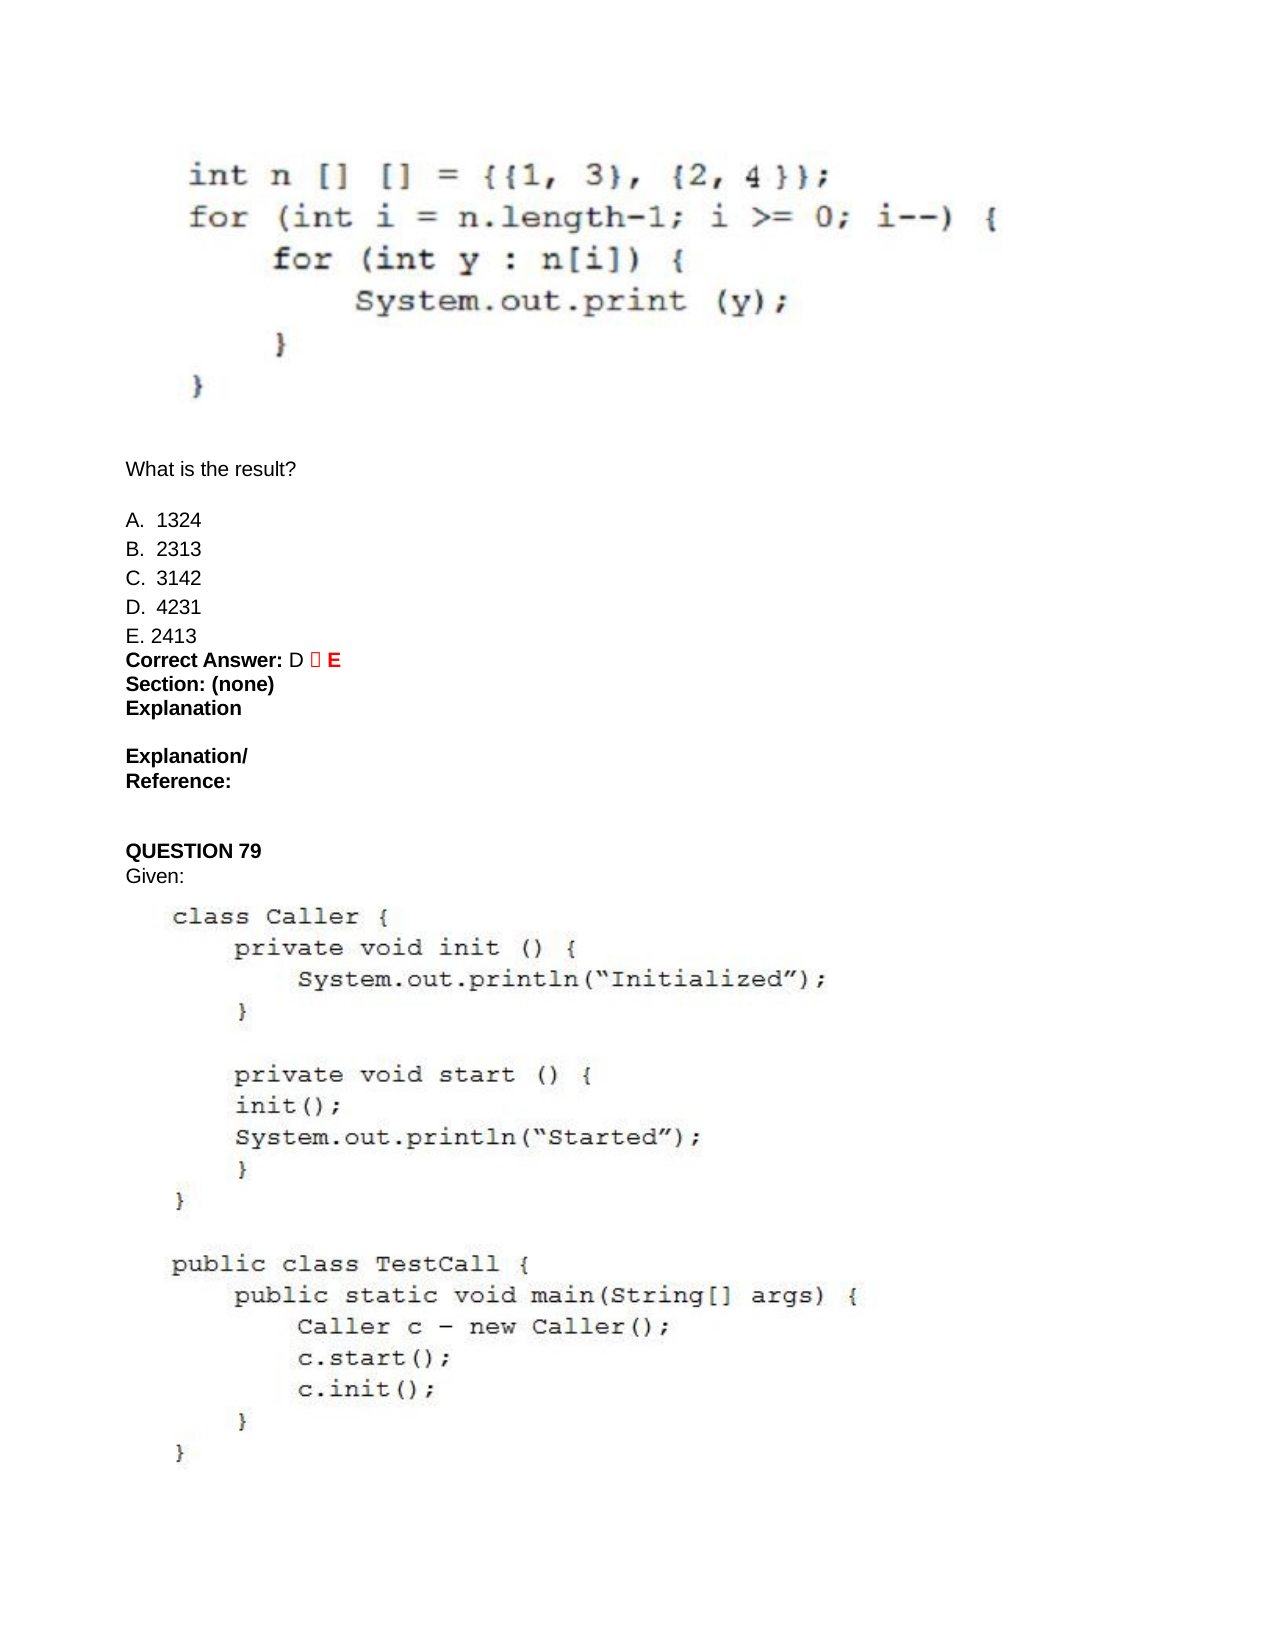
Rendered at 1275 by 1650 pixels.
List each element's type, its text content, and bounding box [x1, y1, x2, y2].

text_box [152, 905, 878, 1470]
text_box What is the result? A. 1324 B. 2313 C. 3142 D. 4231 E. 2413 Correct Answer: D  E Section: (none) Explanation Explanation/Reference: QUESTION 79 Given: [123, 453, 400, 888]
text_box [177, 150, 1003, 404]
